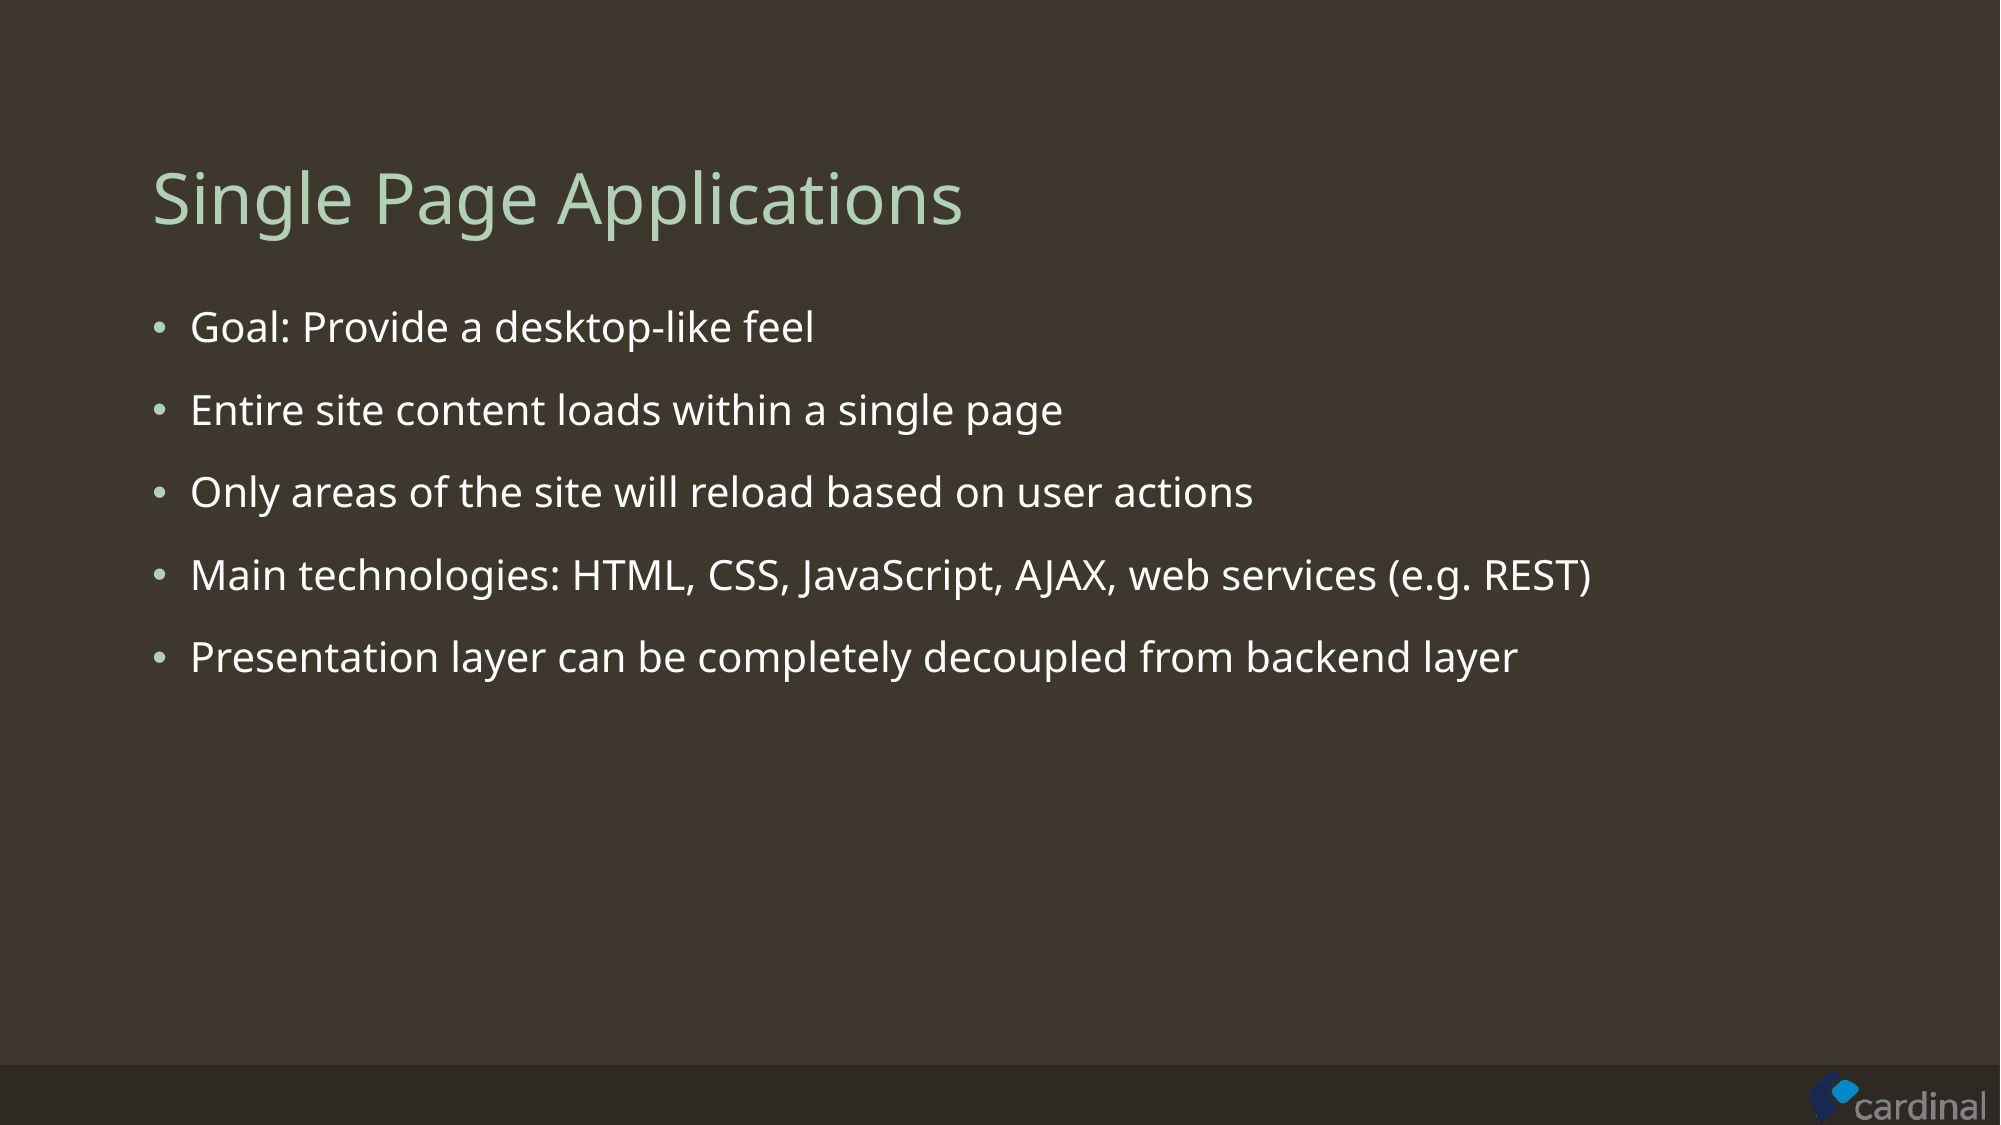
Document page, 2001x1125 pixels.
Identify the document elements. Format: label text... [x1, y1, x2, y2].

picture [1809, 1071, 1985, 1122]
list Goal: Provide a desktop-like feel Entire site content loads within a single page Only areas of the site will reload based on user actions Main technologies: HTML, CSS, JavaScript, AJAX, web services (e.g. REST) Presentation layer can be completely decoupled from backend layer [137, 299, 1863, 1014]
title Single Page Applications [137, 59, 1863, 248]
